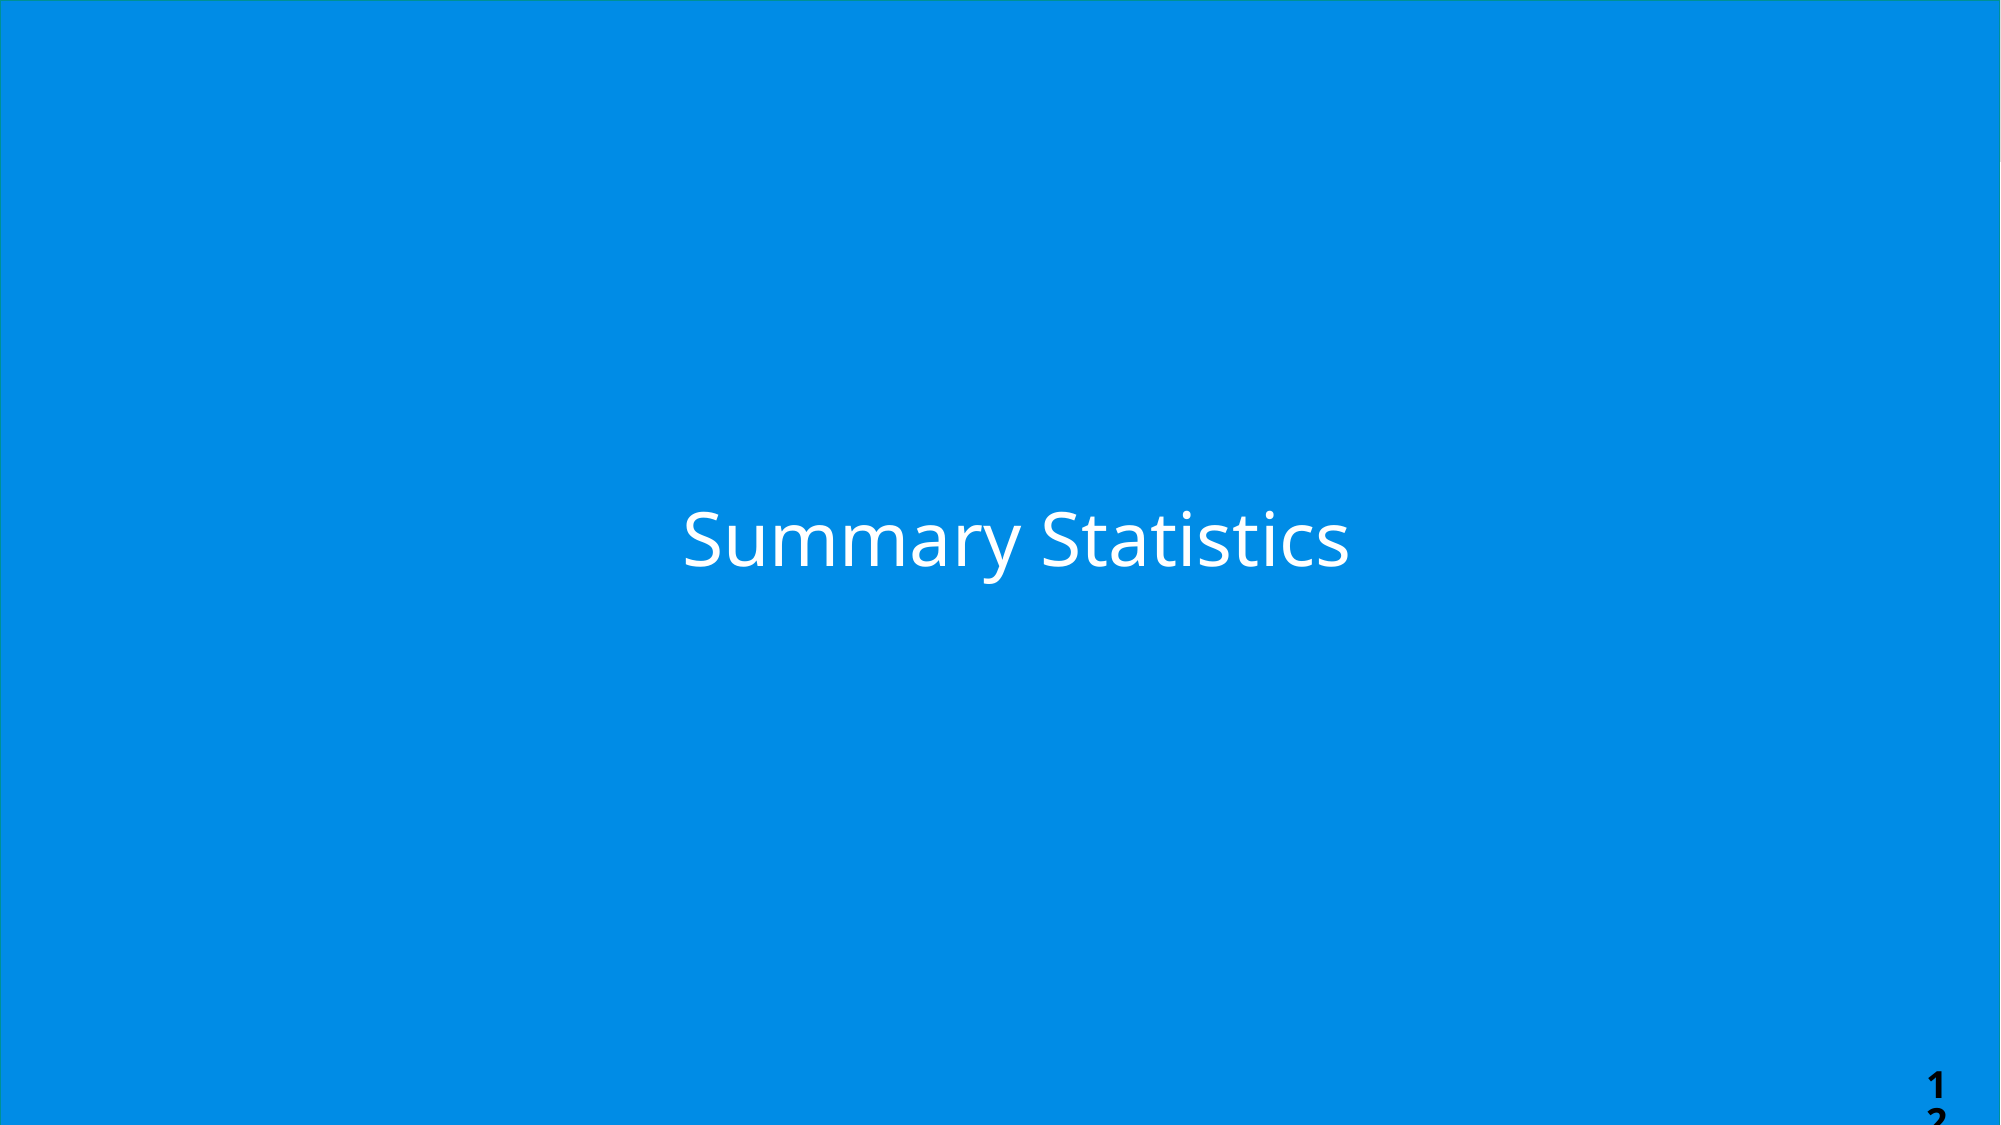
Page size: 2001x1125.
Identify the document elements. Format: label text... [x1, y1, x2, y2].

text_box [0, 0, 2000, 1125]
text_box 12 [1911, 1051, 1983, 1122]
title Summary Statistics [95, 484, 1939, 697]
